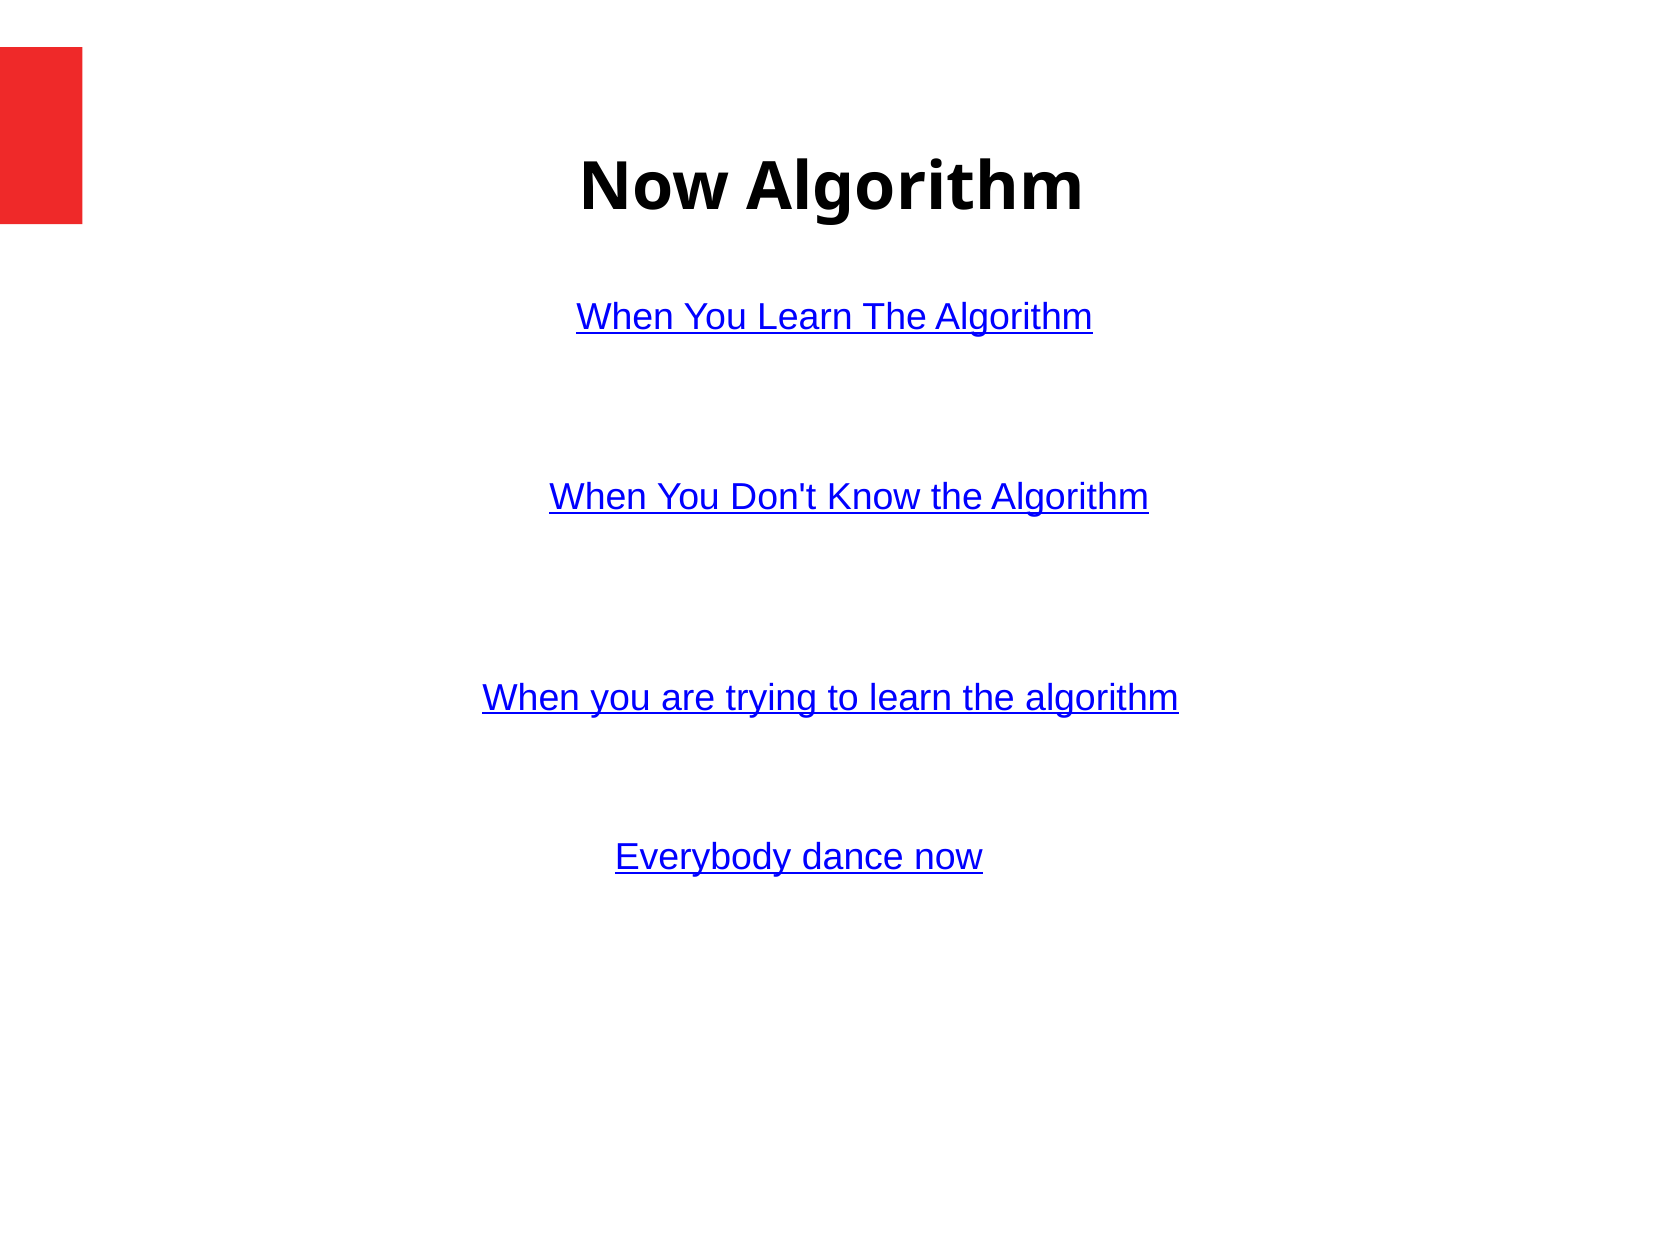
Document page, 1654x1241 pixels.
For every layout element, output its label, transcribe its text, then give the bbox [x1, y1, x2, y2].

text_box When you are trying to learn the algorithm [401, 665, 1260, 735]
text_box When You Don't Know the Algorithm [464, 465, 1234, 535]
text_box Now Algorithm [300, 135, 1364, 225]
text_box When You Learn The Algorithm [499, 285, 1170, 342]
text_box Everybody dance now [600, 825, 1048, 895]
text_box [118, 49, 1571, 257]
